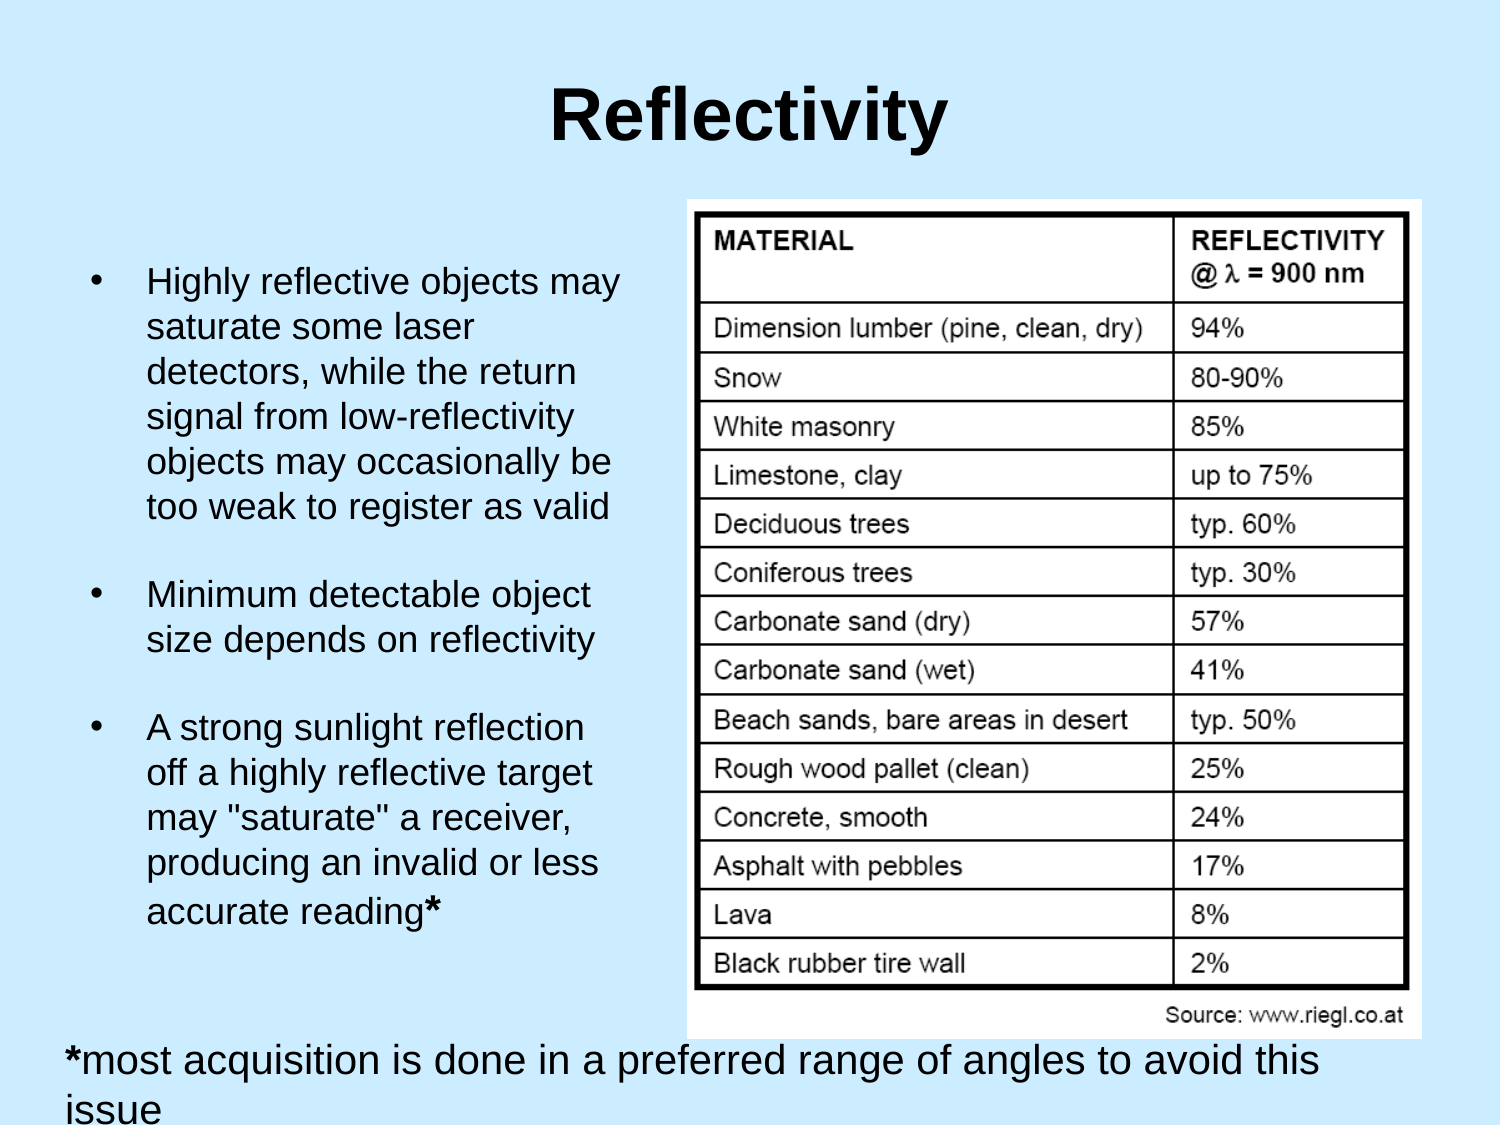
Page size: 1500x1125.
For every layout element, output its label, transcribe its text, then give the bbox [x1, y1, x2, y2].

title Reflectivity [75, 45, 1425, 175]
text_box *most acquisition is done in a preferred range of angles to avoid this issue [49, 1024, 1441, 1125]
picture [687, 199, 1422, 1039]
list Highly reflective objects may saturate some laser detectors, while the return signal from low-reflectivity objects may occasionally be too weak to register as valid Minimum detectable object size depends on reflectivity A strong sunlight reflection off a highly reflective target may "saturate" a receiver, producing an invalid or less accurate reading* [75, 249, 650, 963]
